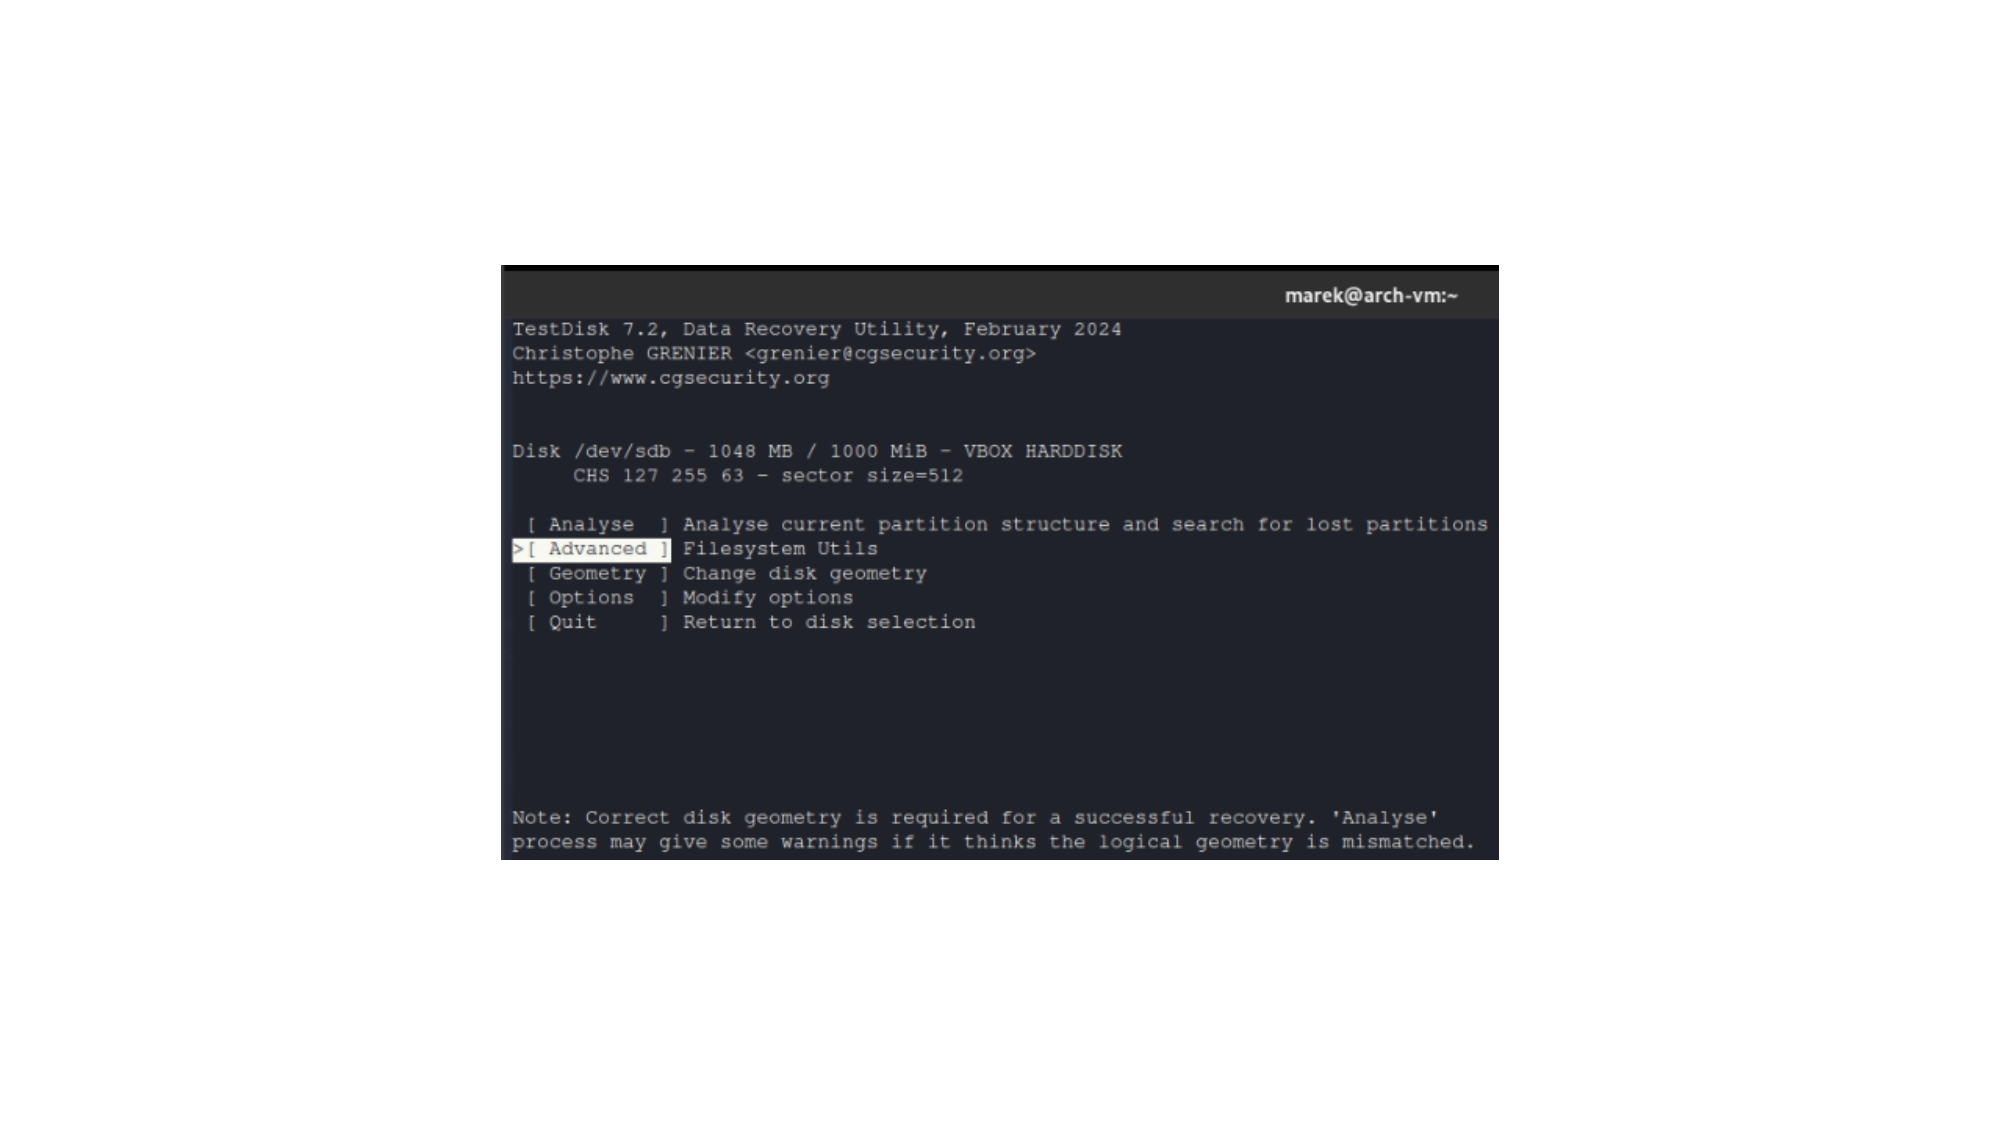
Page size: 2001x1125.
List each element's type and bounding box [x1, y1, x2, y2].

picture [500, 264, 1499, 860]
